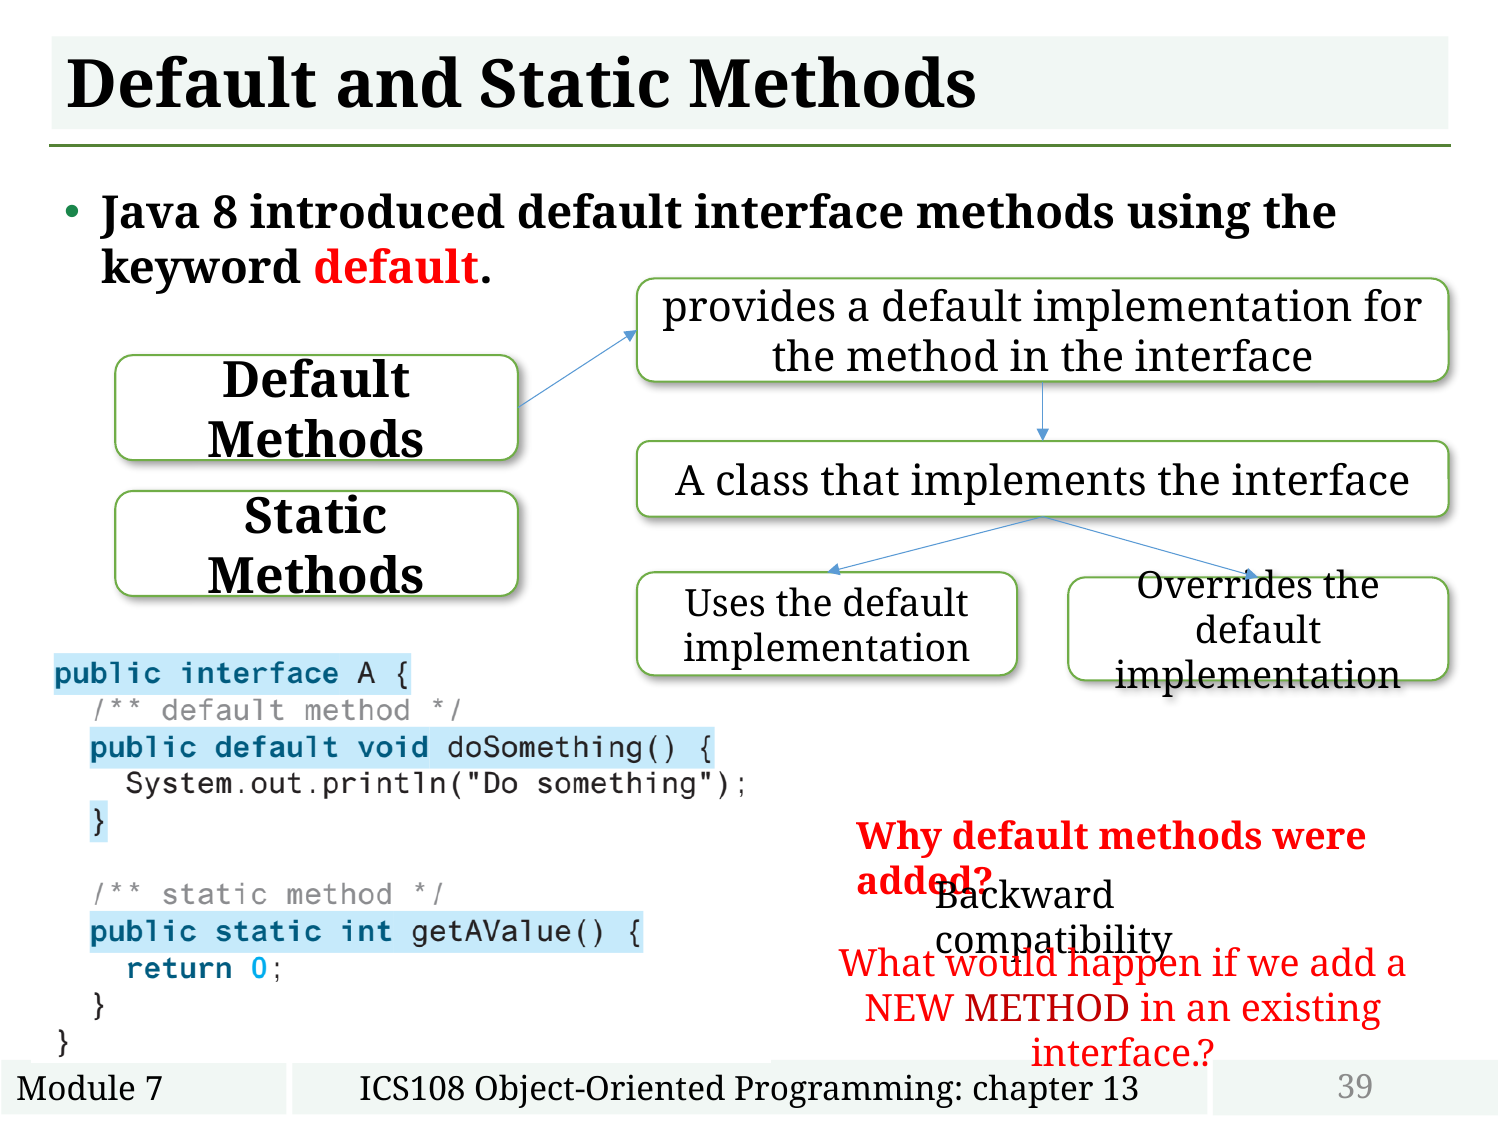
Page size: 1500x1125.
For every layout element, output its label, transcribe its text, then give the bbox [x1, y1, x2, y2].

text_box Overrides the default implementation [1067, 576, 1450, 682]
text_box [1042, 516, 1259, 578]
text_box Backward compatibility [919, 864, 1308, 931]
text_box provides a default implementation for the method in the interface [635, 277, 1450, 383]
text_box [827, 516, 1042, 573]
text_box What would happen if we add a NEW METHOD in an existing interface.? [814, 931, 1432, 1081]
slide_number 39 [1212, 1059, 1498, 1116]
picture [31, 634, 771, 1063]
list Java 8 introduced default interface methods using the keyword default. [49, 175, 1451, 301]
text_box Why default methods were added? [841, 804, 1432, 910]
text_box Uses the default implementation [635, 571, 1019, 677]
title Default and Static Methods [51, 36, 1449, 130]
text_box A class that implements the interface [635, 440, 1450, 518]
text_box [517, 329, 637, 408]
text_box Static Methods [114, 489, 519, 598]
text_box Default Methods [114, 354, 519, 462]
